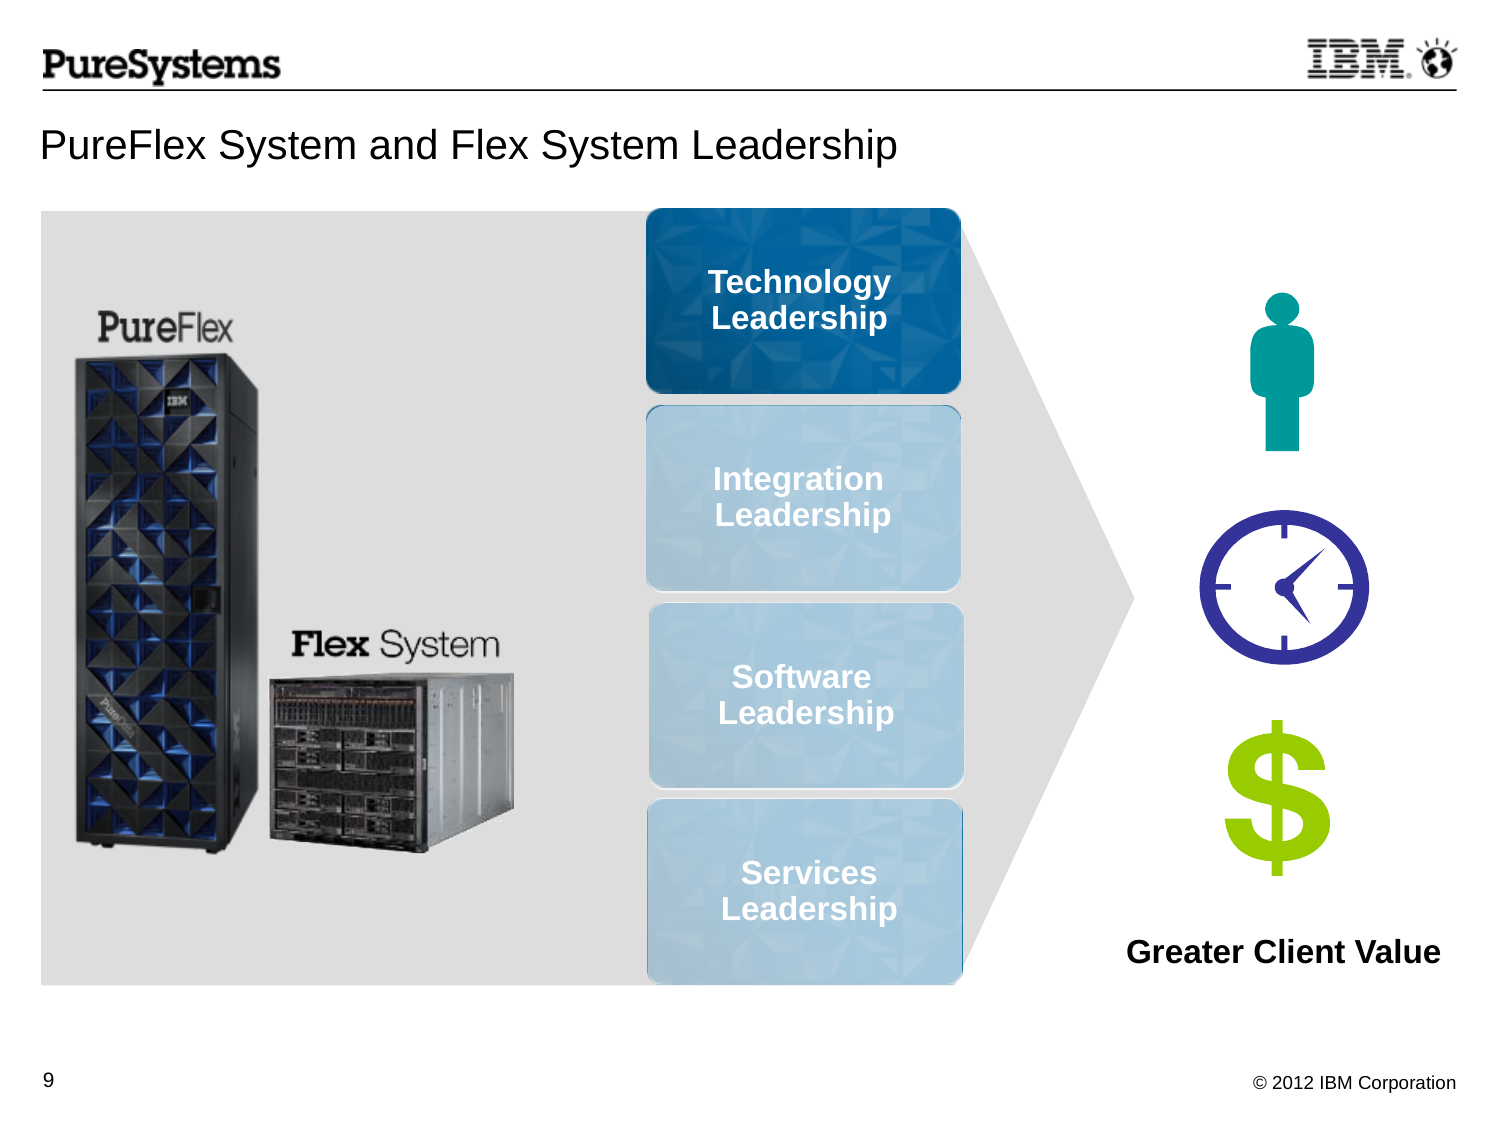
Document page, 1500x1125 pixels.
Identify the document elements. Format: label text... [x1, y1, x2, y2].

text_box [1224, 720, 1330, 876]
text_box [1199, 510, 1370, 665]
text_box Greater Client Value [1114, 924, 1500, 976]
text_box PureFlex System and Flex System Leadership [28, 109, 1087, 178]
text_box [647, 799, 963, 985]
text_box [649, 603, 964, 789]
picture [1294, 24, 1469, 91]
text_box [1250, 292, 1315, 452]
picture [43, 49, 284, 87]
text_box [41, 211, 1135, 986]
picture [36, 287, 531, 896]
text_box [645, 208, 961, 394]
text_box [645, 405, 962, 591]
